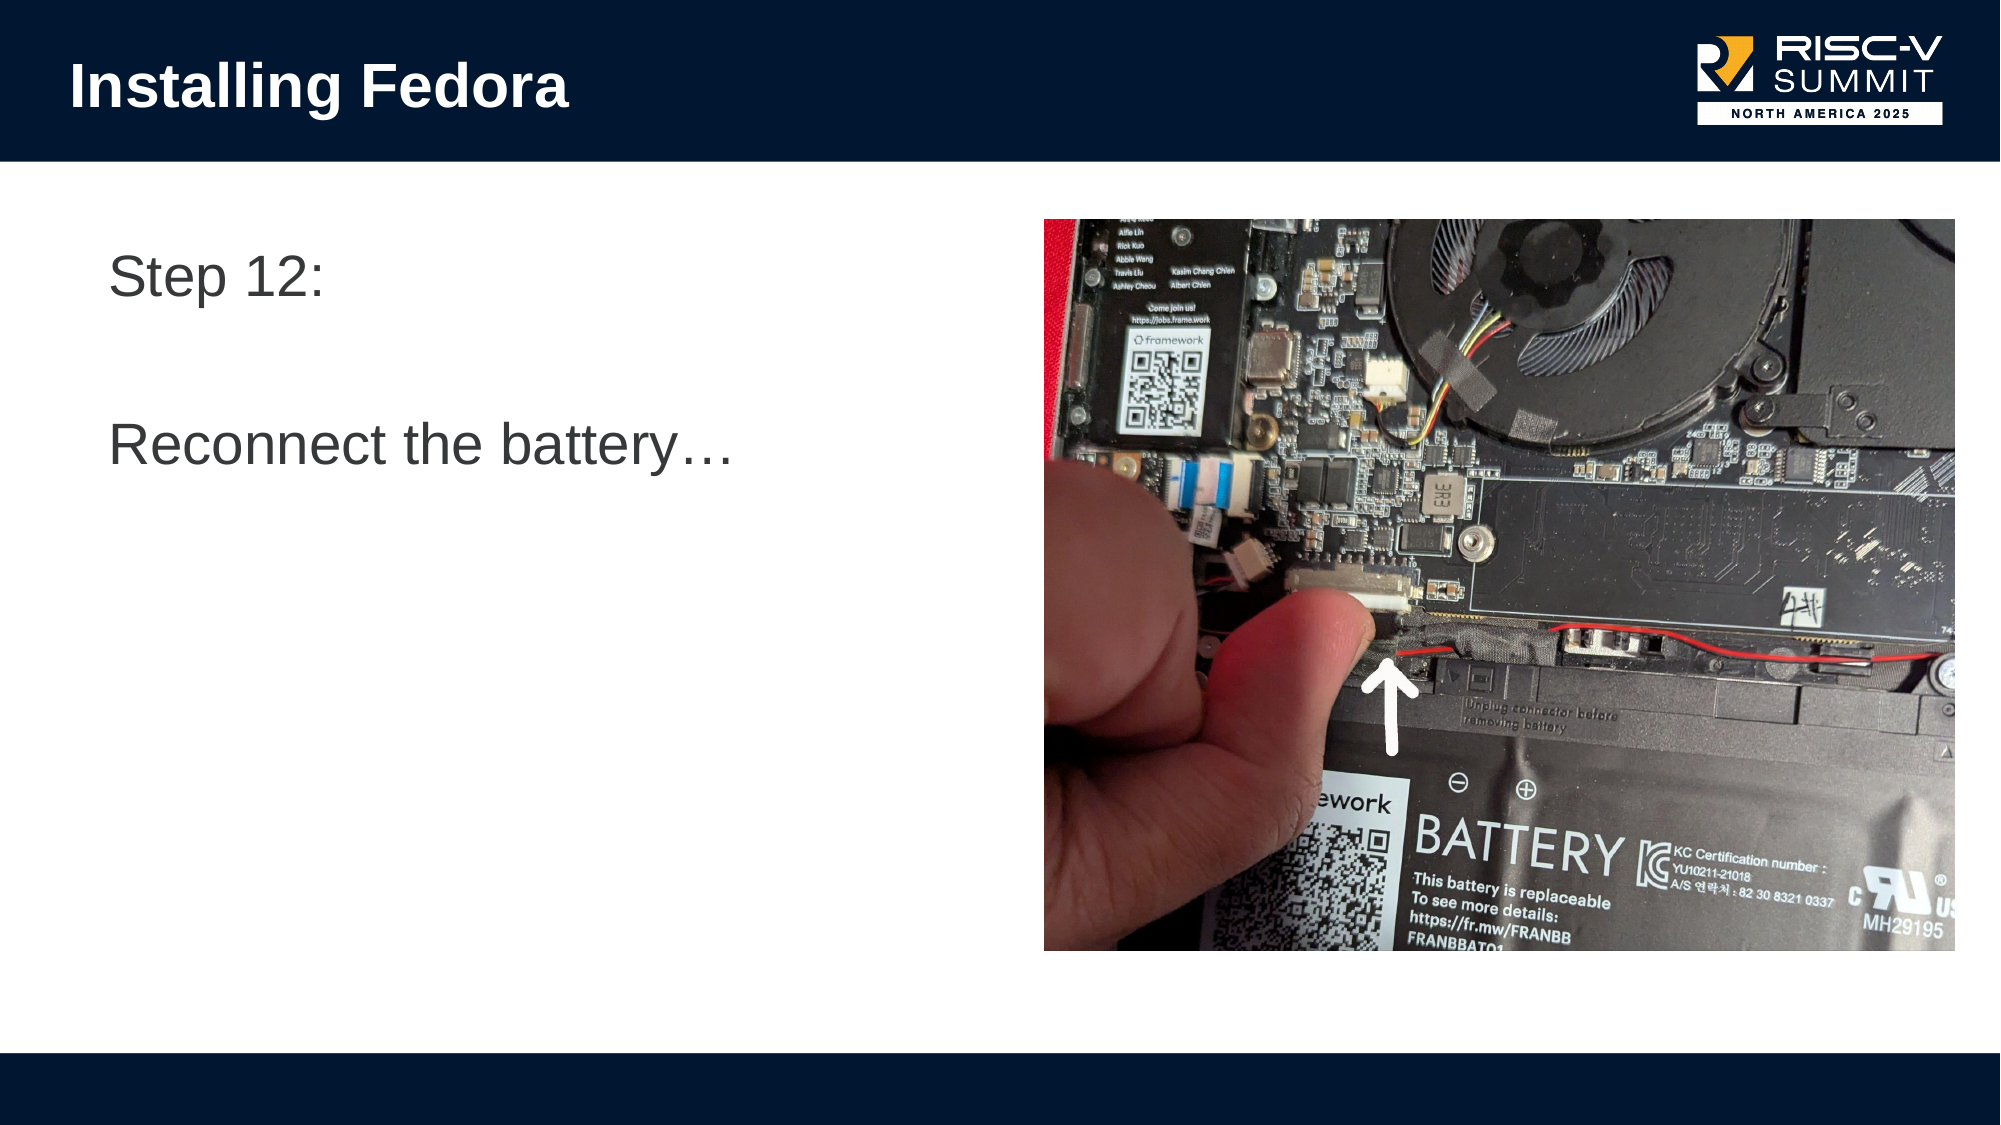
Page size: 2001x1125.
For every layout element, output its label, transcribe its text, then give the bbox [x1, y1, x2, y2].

picture [1044, 219, 1956, 951]
title Installing Fedora [54, 46, 1833, 113]
picture [1697, 36, 1943, 125]
list Step 12: Reconnect the battery… [55, 238, 898, 931]
